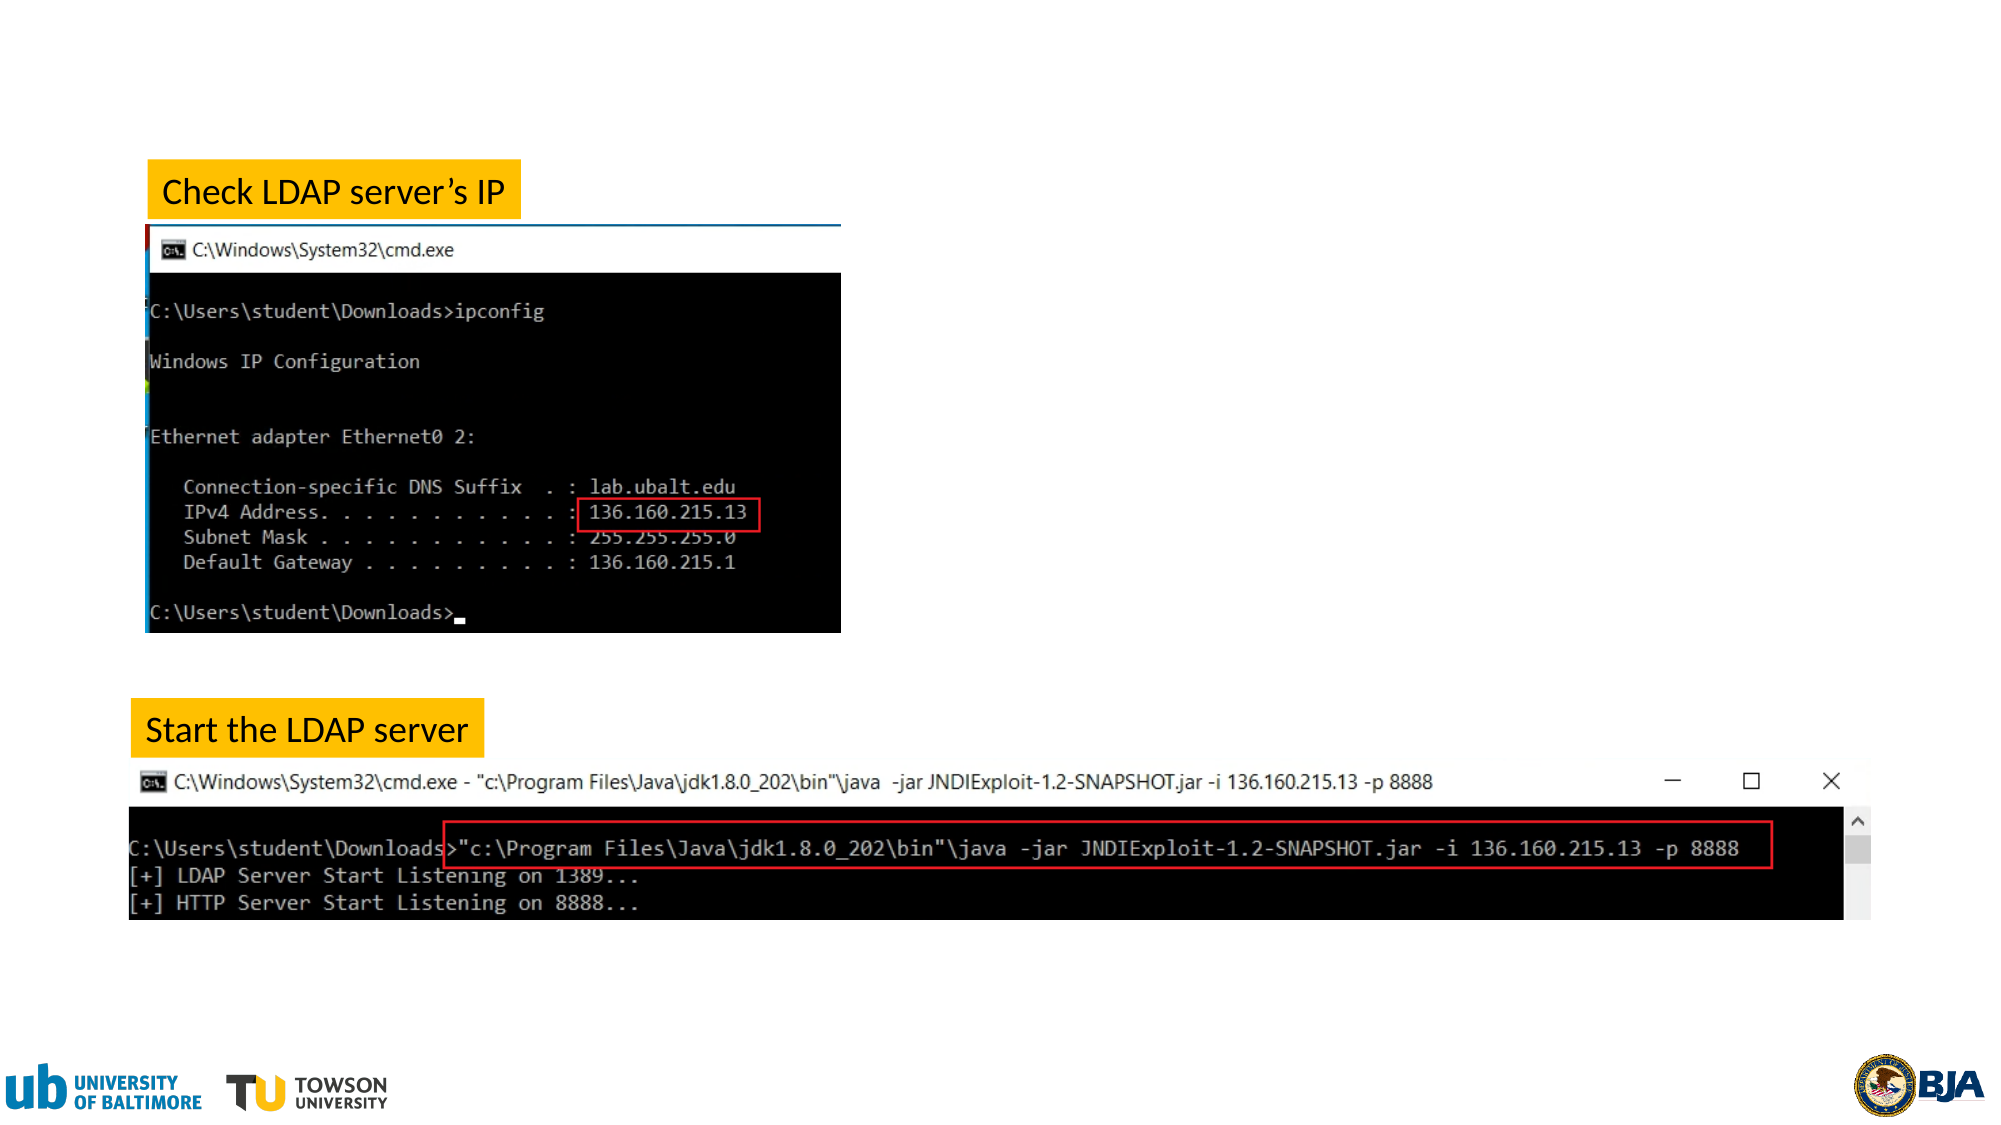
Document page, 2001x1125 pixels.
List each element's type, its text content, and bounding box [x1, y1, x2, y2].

picture [128, 758, 1872, 920]
text_box Start the LDAP server [130, 698, 485, 758]
text_box Check LDAP server’s IP [147, 159, 521, 220]
picture [0, 1031, 407, 1125]
picture [1854, 1054, 1986, 1117]
picture [145, 224, 841, 633]
